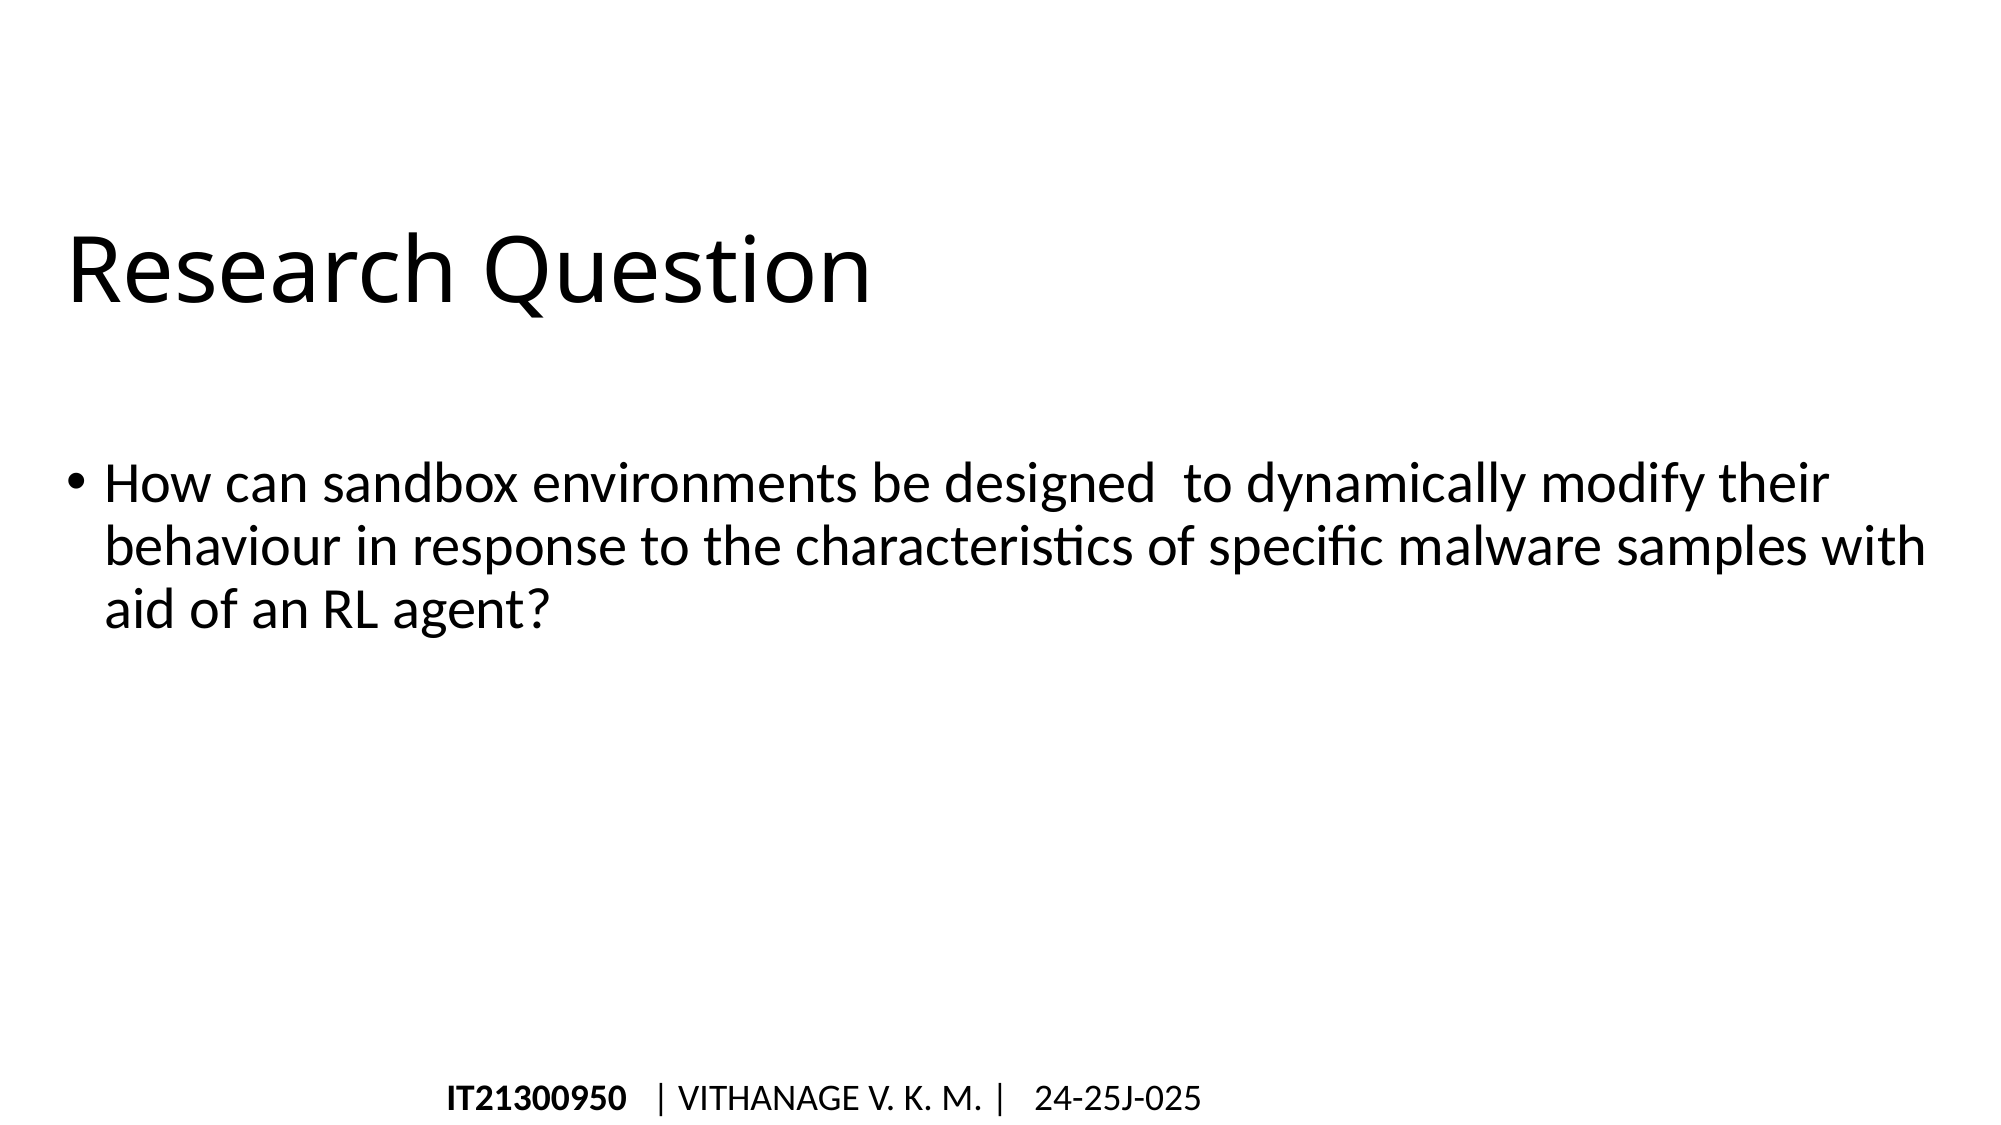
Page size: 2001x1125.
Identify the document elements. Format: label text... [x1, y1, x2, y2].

text_box IT21300950 | VITHANAGE V. K. M. | 24-25J-025 [431, 1064, 1551, 1125]
list How can sandbox environments be designed to dynamically modify their behaviour in response to the characteristics of specific malware samples with aid of an RL agent? [51, 444, 1969, 714]
title Research Question [50, 208, 1968, 338]
